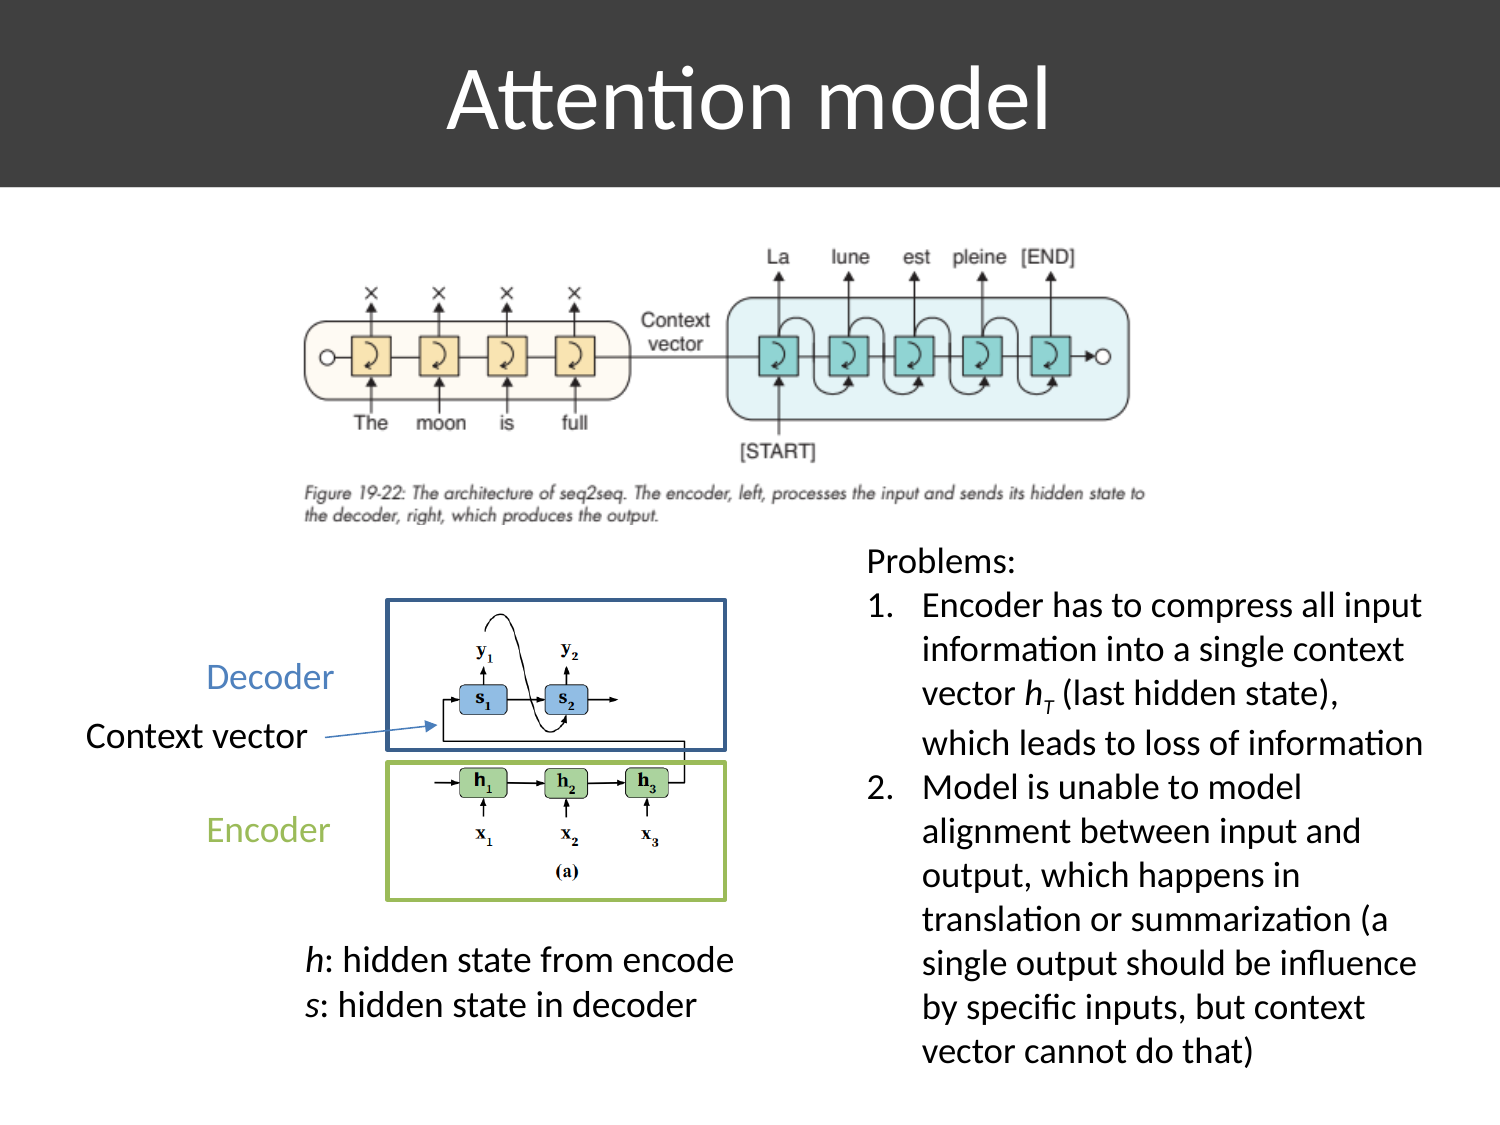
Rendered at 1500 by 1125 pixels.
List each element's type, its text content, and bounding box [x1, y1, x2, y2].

text_box [385, 747, 419, 752]
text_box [324, 724, 438, 738]
text_box Decoder [191, 644, 350, 705]
text_box Context vector [70, 703, 324, 764]
text_box [385, 760, 419, 902]
text_box [704, 760, 727, 902]
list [287, 237, 1159, 526]
picture [424, 528, 701, 1005]
text_box [385, 598, 419, 723]
text_box Encoder [191, 797, 346, 858]
text_box h: hidden state from encode s: hidden state in decoder [290, 927, 751, 1033]
title Attention model [0, 0, 1500, 188]
text_box Problems: Encoder has to compress all input information into a single context vector hT (last hidden state), which leads to loss of information Model is unable to model alignment between input and output, which happens in translation or summarization (a single output should be influence by specific inputs, but context vector cannot do that) [851, 529, 1450, 1088]
text_box [704, 598, 727, 752]
